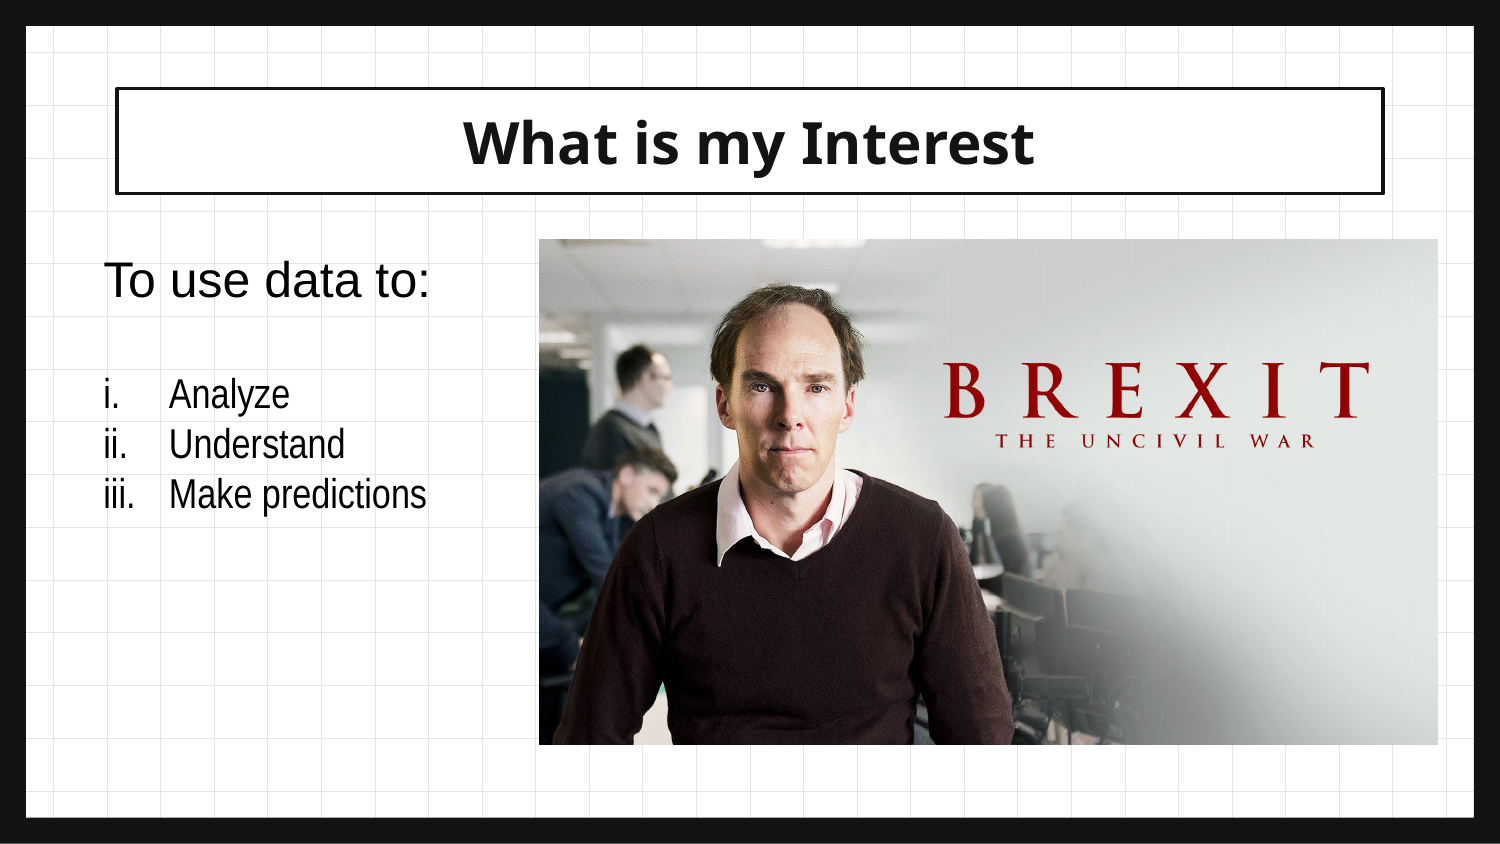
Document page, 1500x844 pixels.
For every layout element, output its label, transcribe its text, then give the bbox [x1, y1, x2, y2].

text_box To use data to: Analyze Understand Make predictions [88, 239, 512, 595]
picture [539, 239, 1438, 745]
title What is my Interest [115, 87, 1385, 195]
